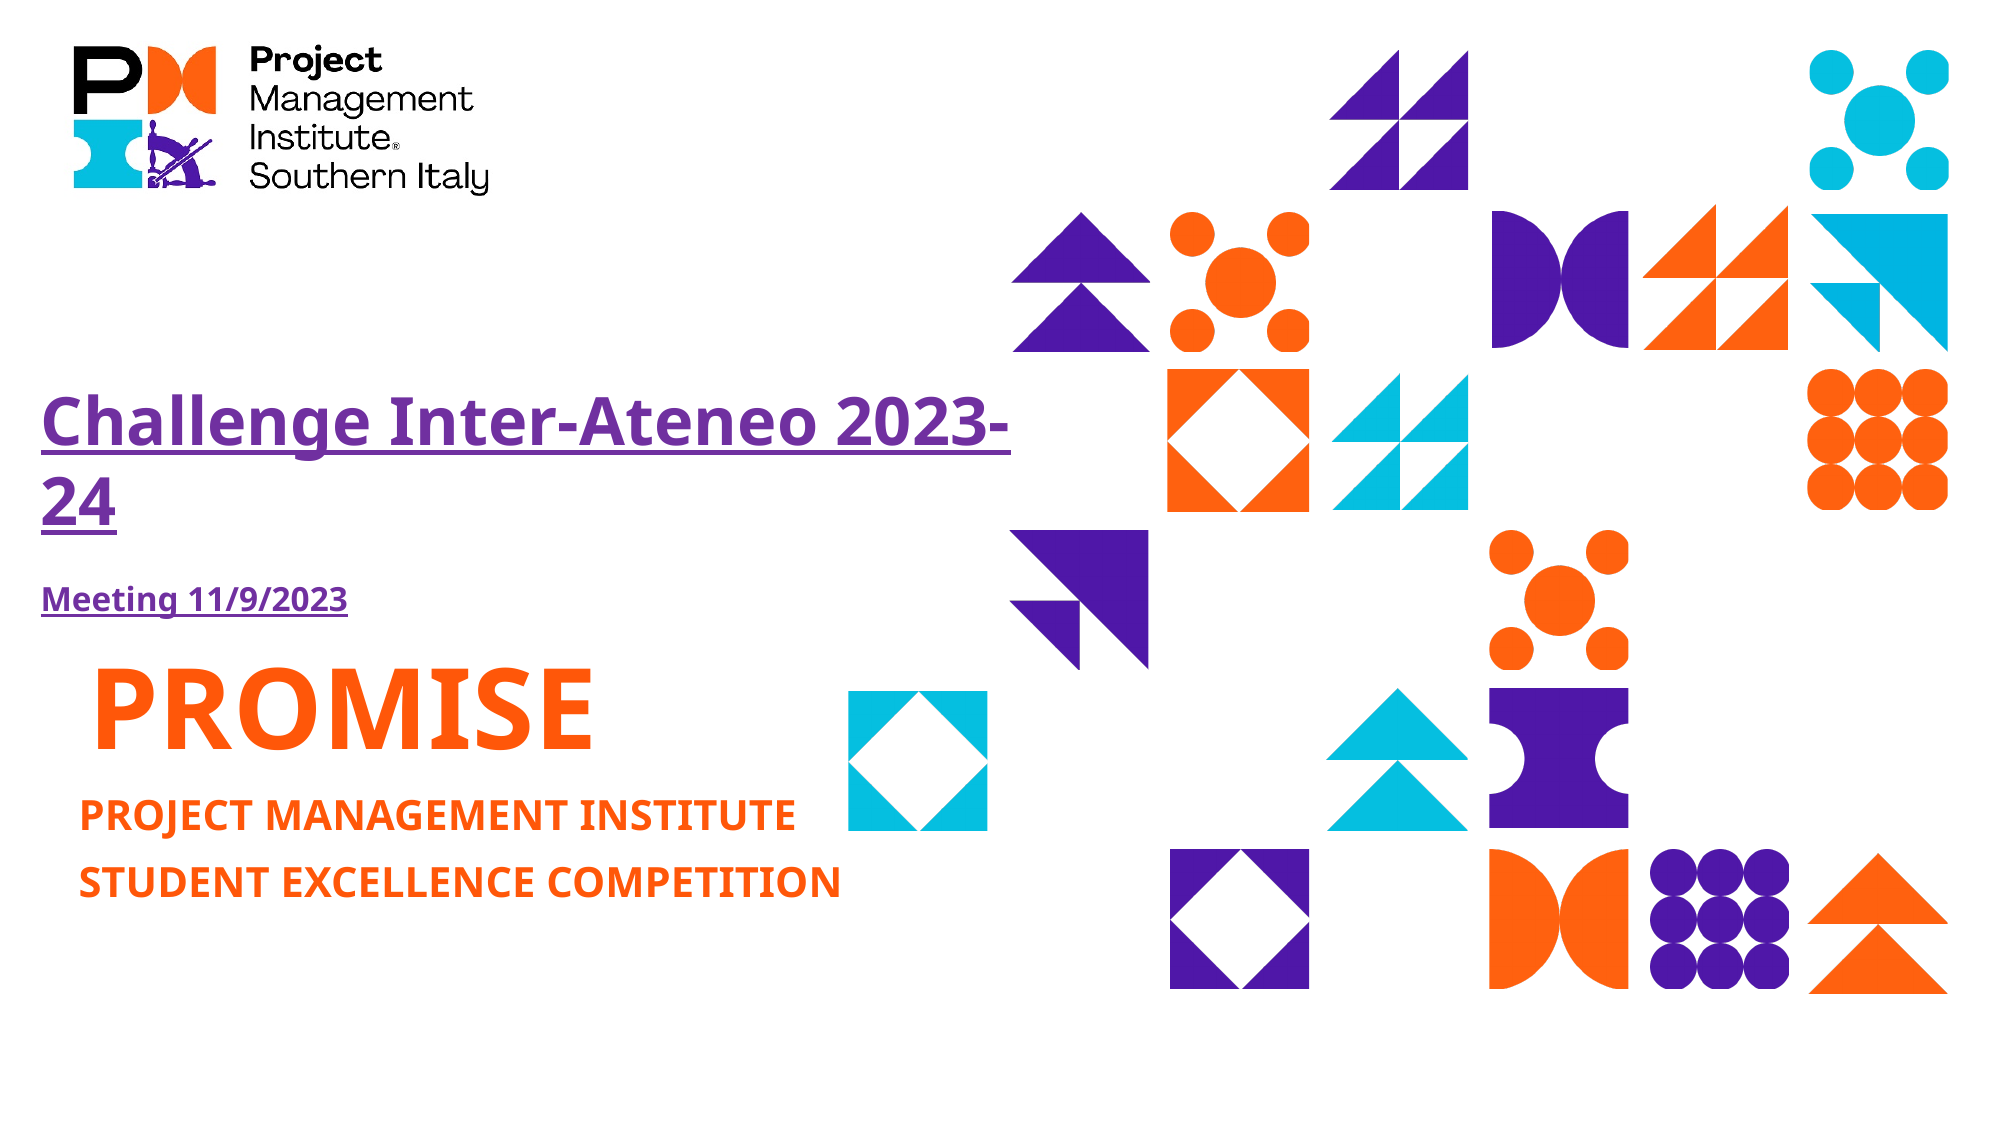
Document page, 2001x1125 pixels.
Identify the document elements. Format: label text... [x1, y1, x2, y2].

title PROMISE Project Management Institute Student Excellence Competition [78, 706, 855, 906]
text_box Challenge Inter-Ateneo 2023-24 Meeting 11/9/2023 [25, 371, 1026, 706]
picture [51, 28, 511, 212]
